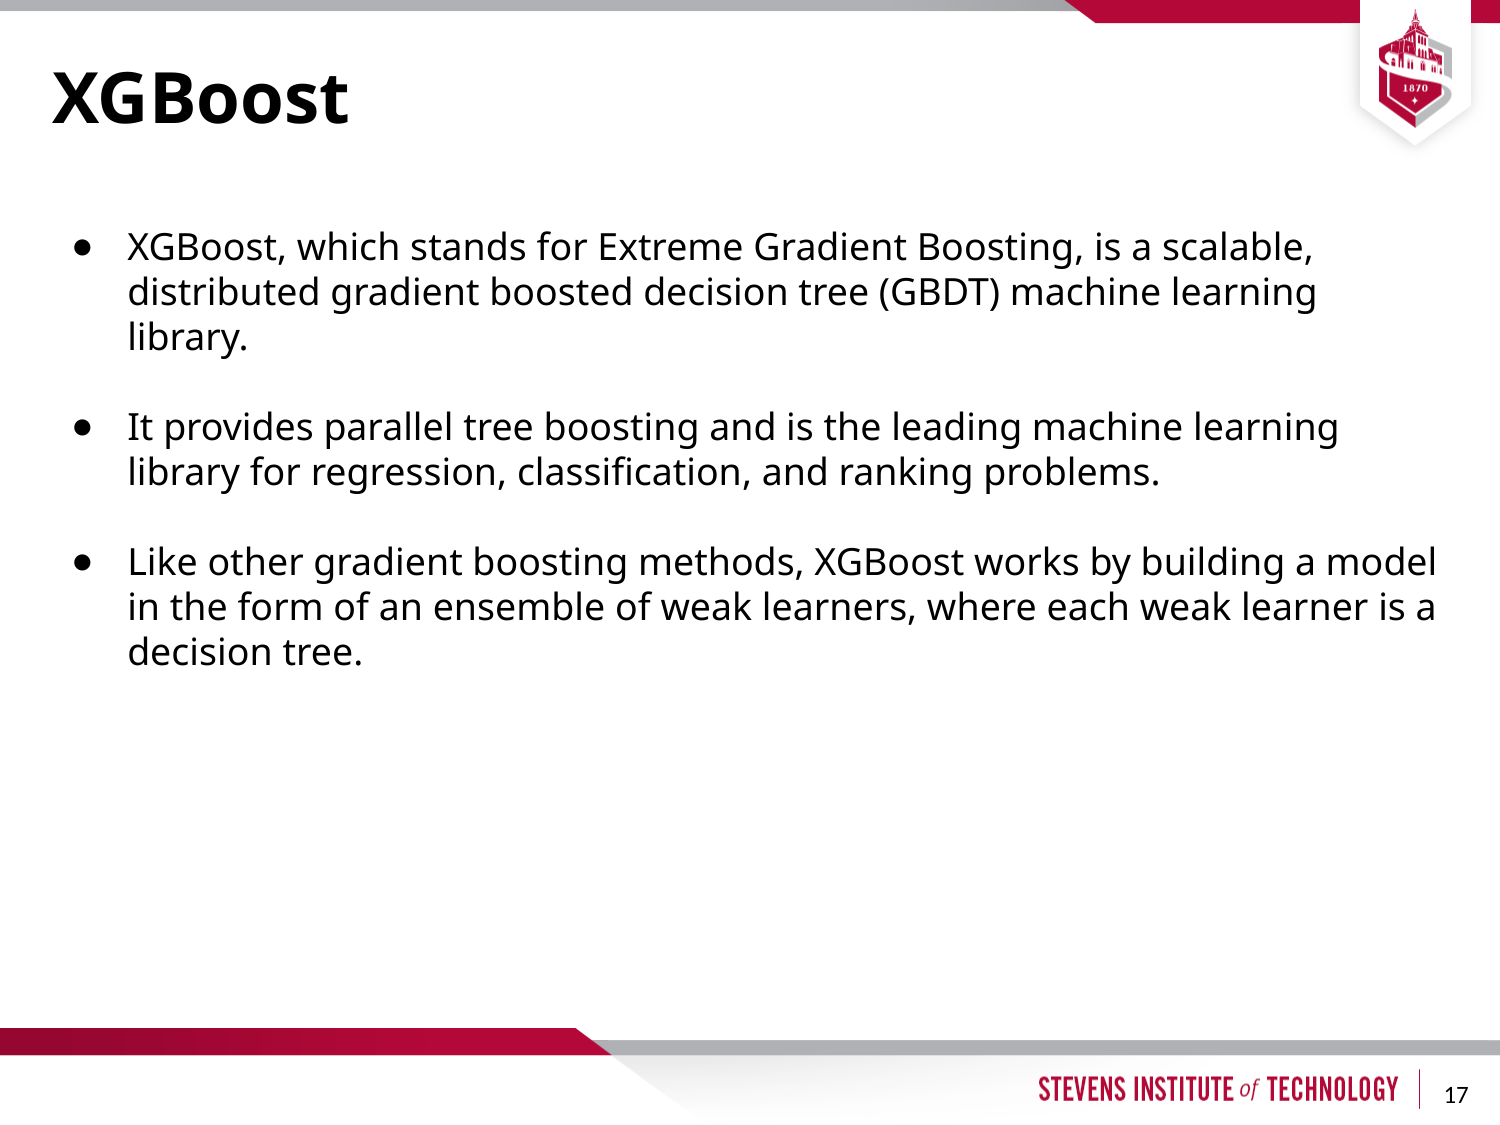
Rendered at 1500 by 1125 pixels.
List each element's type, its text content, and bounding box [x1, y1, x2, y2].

slide_number 17 [1428, 1071, 1490, 1108]
title XGBoost [37, 45, 1338, 152]
list XGBoost, which stands for Extreme Gradient Boosting, is a scalable, distributed gradient boosted decision tree (GBDT) machine learning library. It provides parallel tree boosting and is the leading machine learning library for regression, classification, and ranking problems. Like other gradient boosting methods, XGBoost works by building a model in the form of an ensemble of weak learners, where each weak learner is a decision tree. [37, 215, 1462, 1000]
picture [0, 0, 1500, 160]
picture [0, 1028, 1500, 1125]
